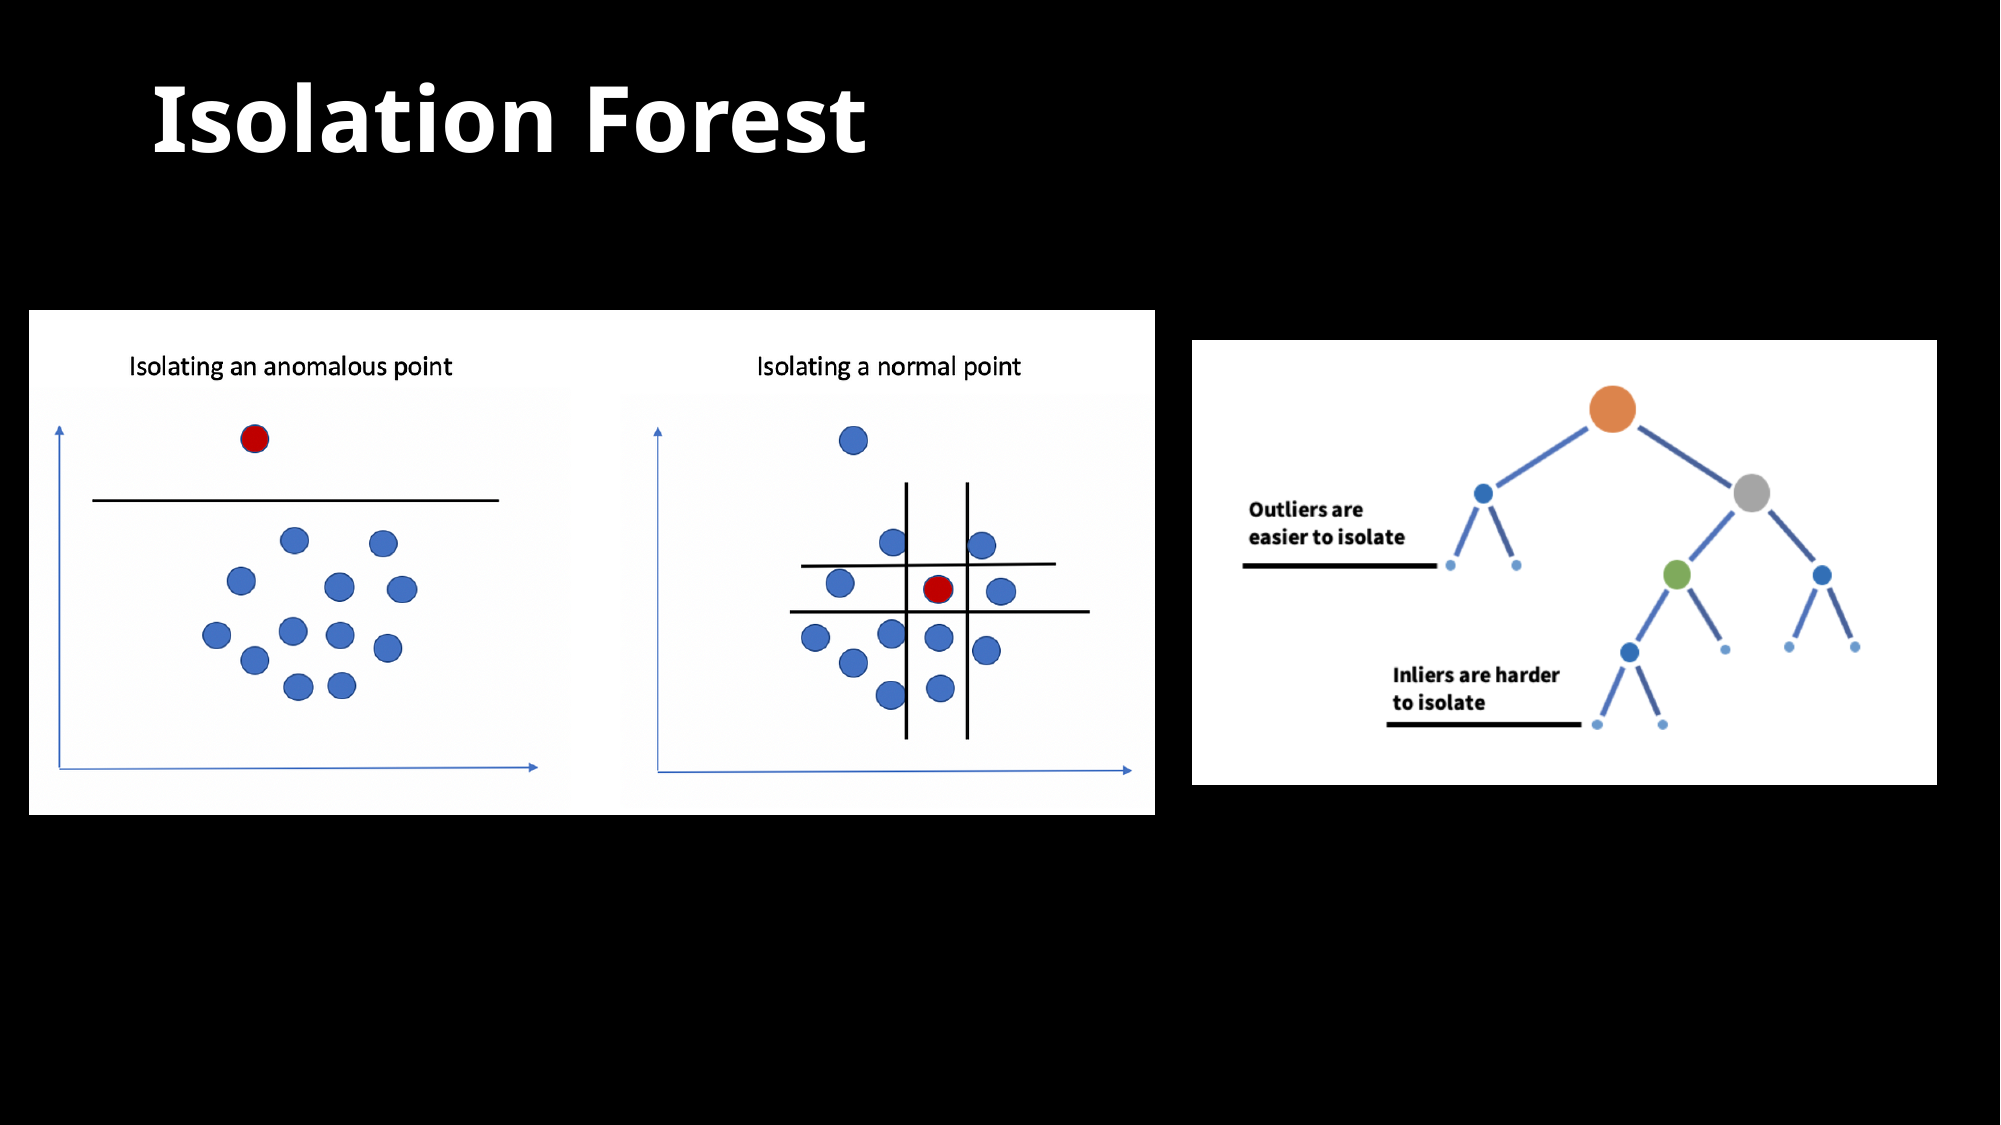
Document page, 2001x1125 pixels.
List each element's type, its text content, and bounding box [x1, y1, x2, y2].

picture [29, 310, 1155, 815]
title Isolation Forest [137, 59, 1863, 185]
picture [1192, 340, 1937, 785]
